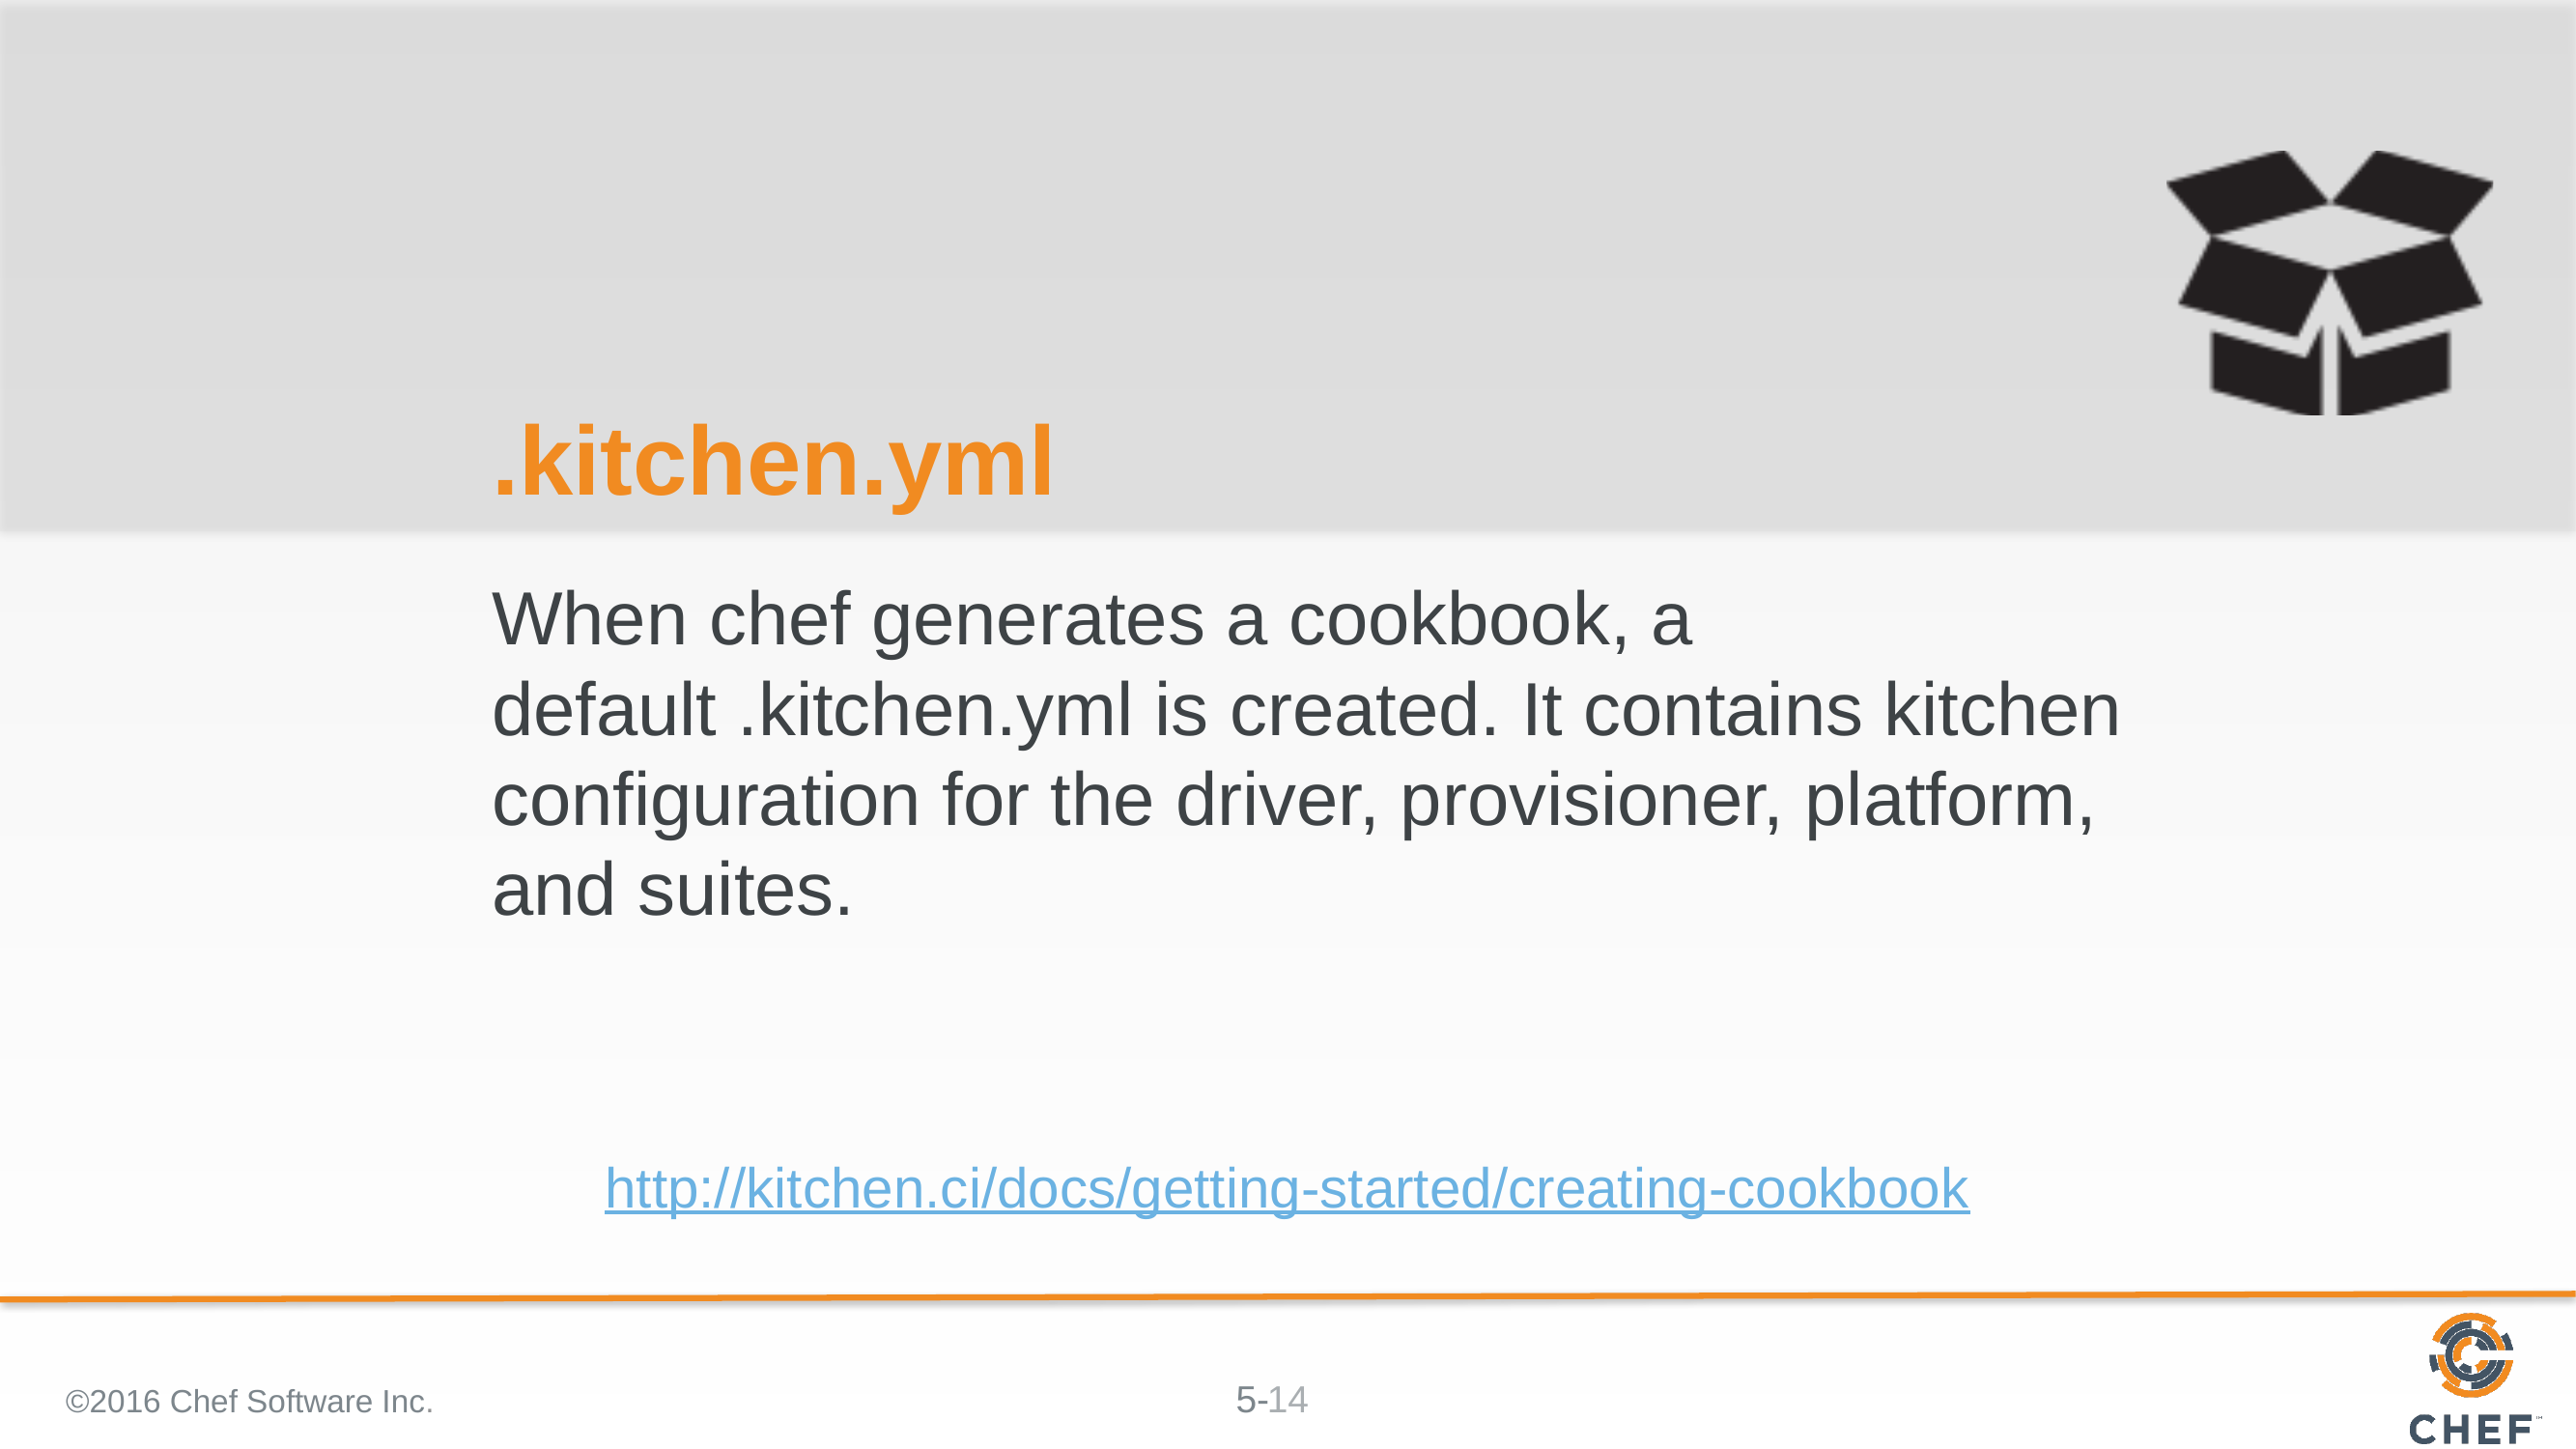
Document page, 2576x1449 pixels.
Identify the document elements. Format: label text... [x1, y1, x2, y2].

title .kitchen.yml [477, 395, 2217, 531]
subtitle When chef generates a cookbook, a default .kitchen.yml is created. It contains kitchen configuration for the driver, provisioner, platform, and suites. [477, 555, 2217, 1087]
list http://kitchen.ci/docs/getting-started/creating-cookbook [580, 1151, 1995, 1235]
footer ©2016 Chef Software Inc. [51, 1359, 952, 1440]
slide_number 14 [998, 1359, 1578, 1437]
picture [2399, 1297, 2550, 1449]
